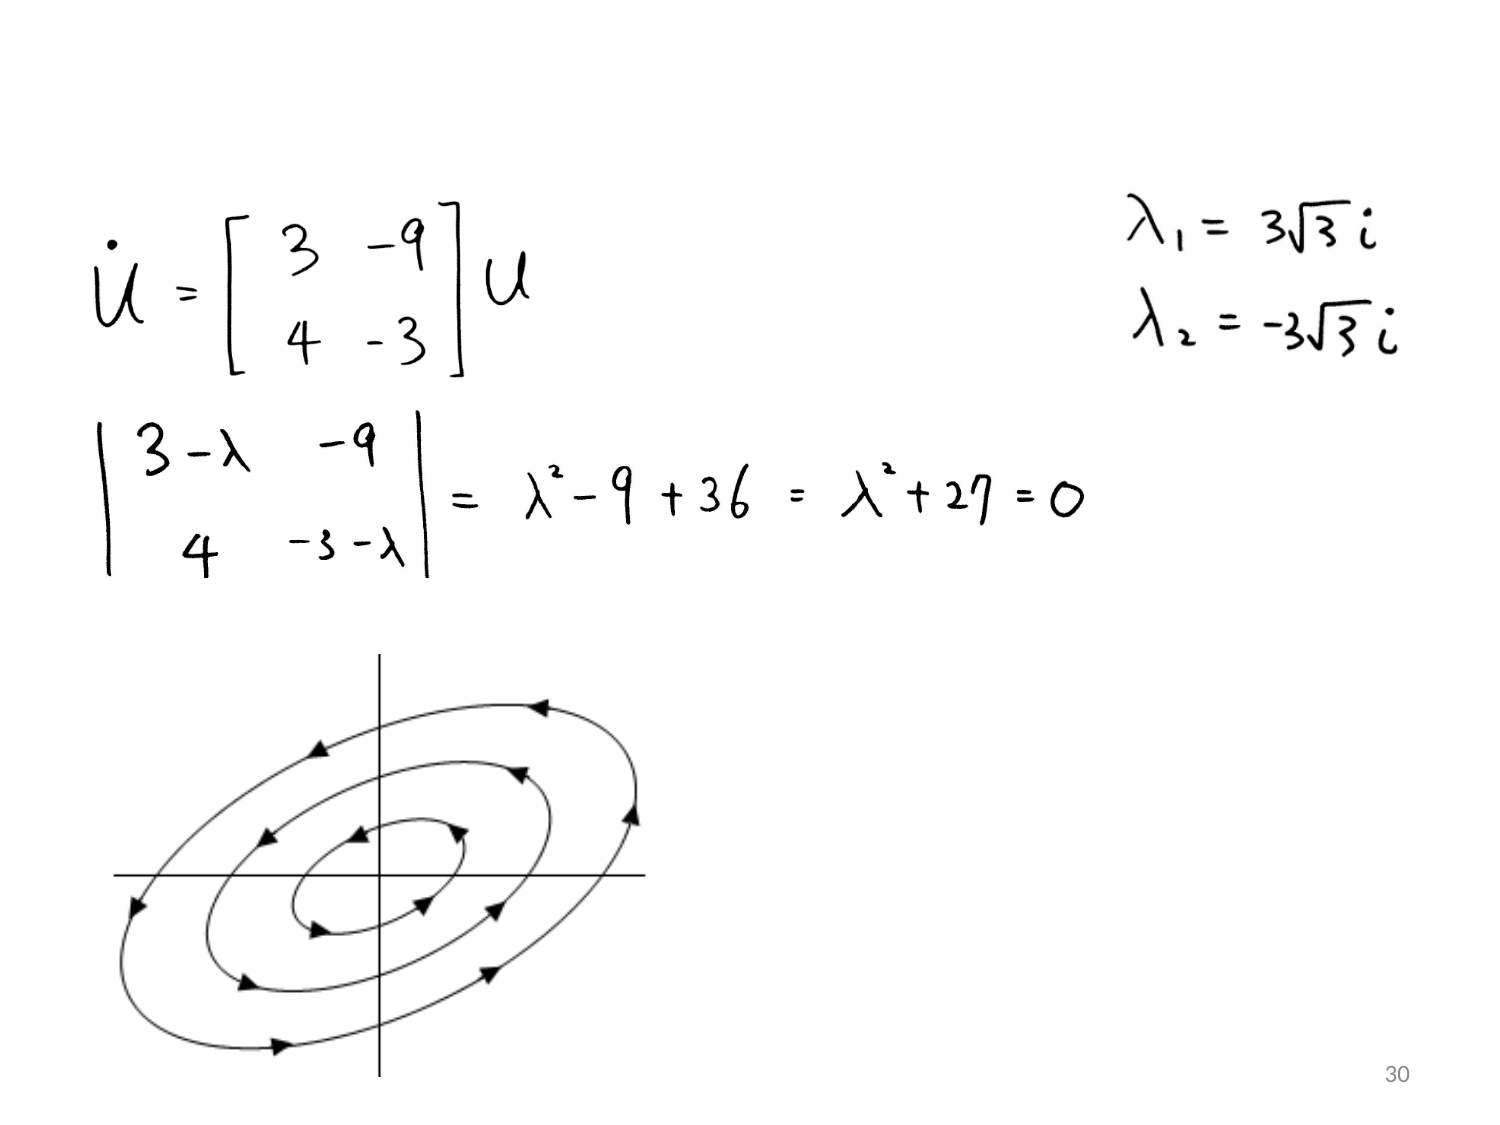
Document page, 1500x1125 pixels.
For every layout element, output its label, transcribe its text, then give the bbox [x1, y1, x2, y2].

picture [1104, 180, 1419, 372]
picture [110, 654, 651, 1077]
slide_number 30 [1074, 1042, 1425, 1103]
picture [74, 180, 1106, 579]
